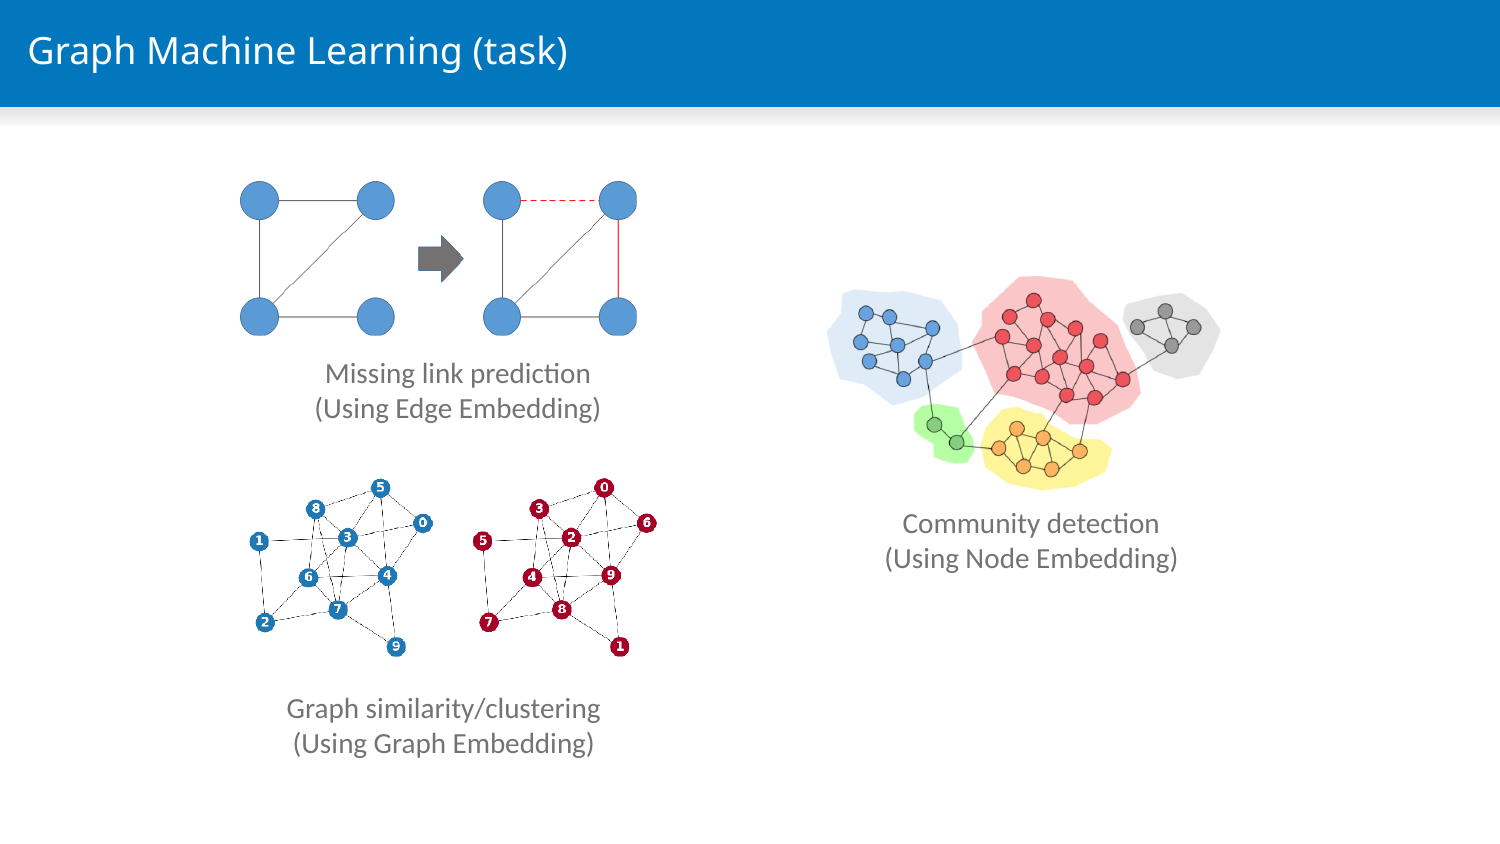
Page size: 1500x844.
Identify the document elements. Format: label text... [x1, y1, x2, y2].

text_box Graph similarity/clustering (Using Graph Embedding) [273, 683, 615, 765]
title Graph Machine Learning (task) [16, 2, 1464, 102]
picture [818, 269, 1227, 495]
picture [240, 473, 673, 672]
text_box Community detection (Using Node Embedding) [851, 504, 1212, 581]
text_box Missing link prediction (Using Edge Embedding) [291, 349, 625, 431]
picture [240, 180, 637, 336]
